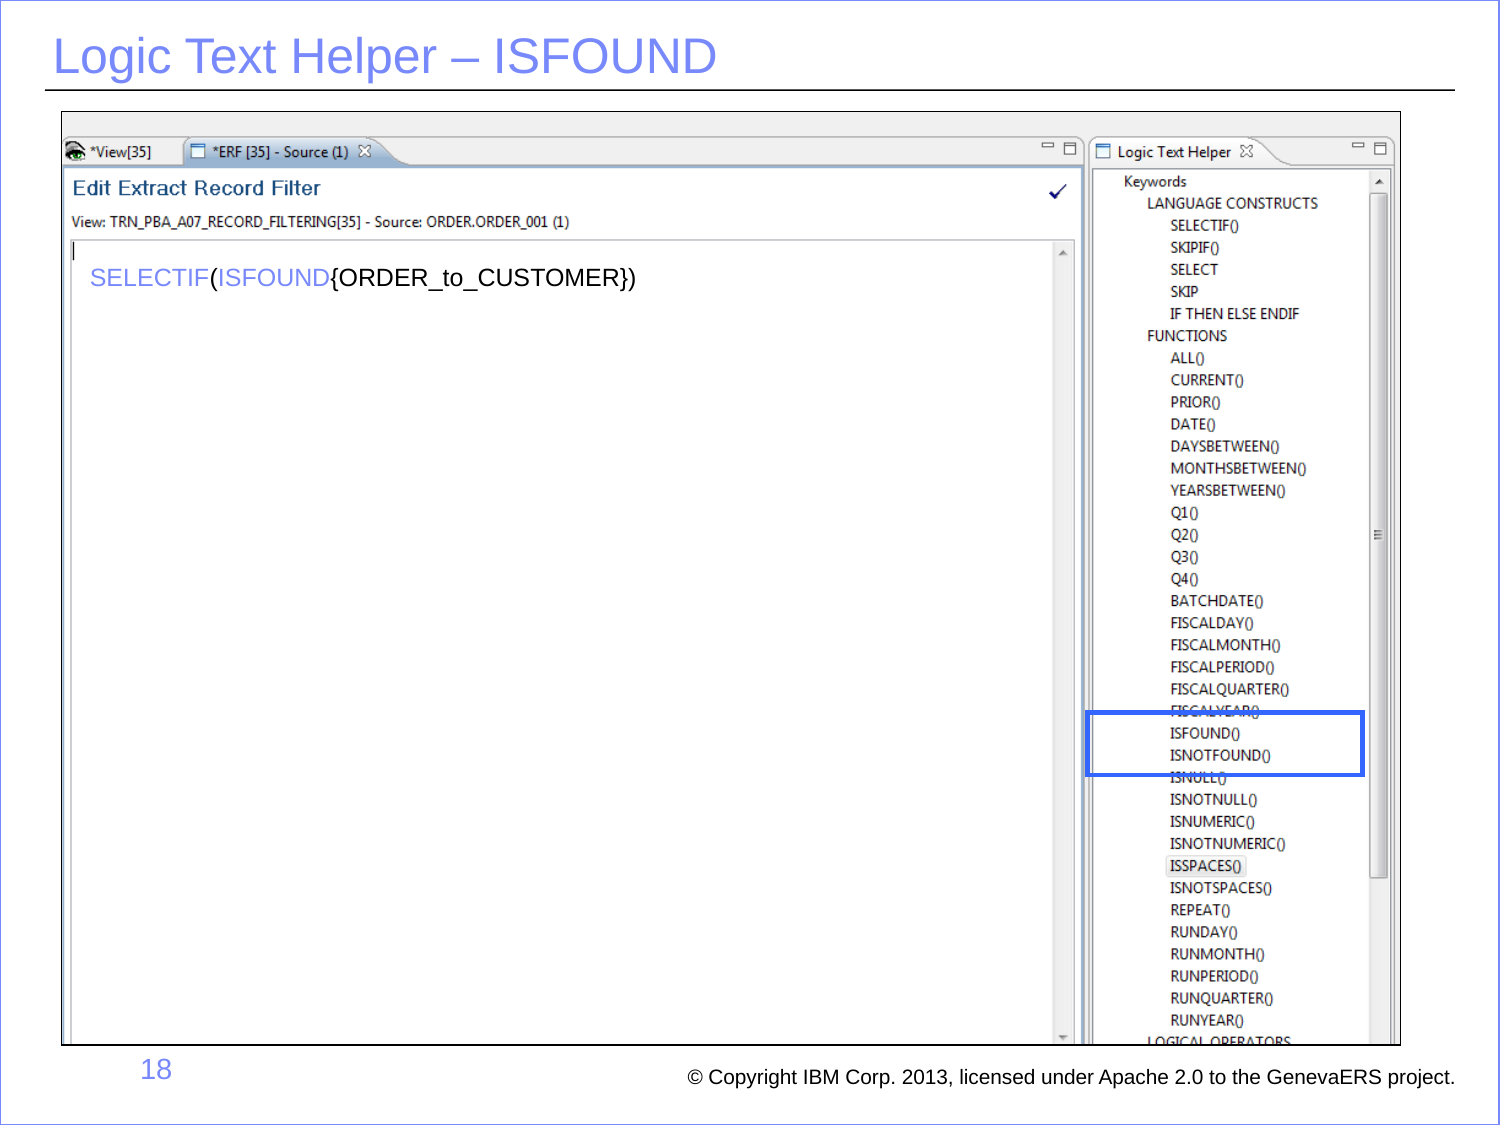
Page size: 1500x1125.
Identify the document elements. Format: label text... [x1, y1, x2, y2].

slide_number 18 [37, 1046, 188, 1125]
picture [62, 112, 1401, 1045]
title Logic Text Helper – ISFOUND [37, 22, 1321, 113]
